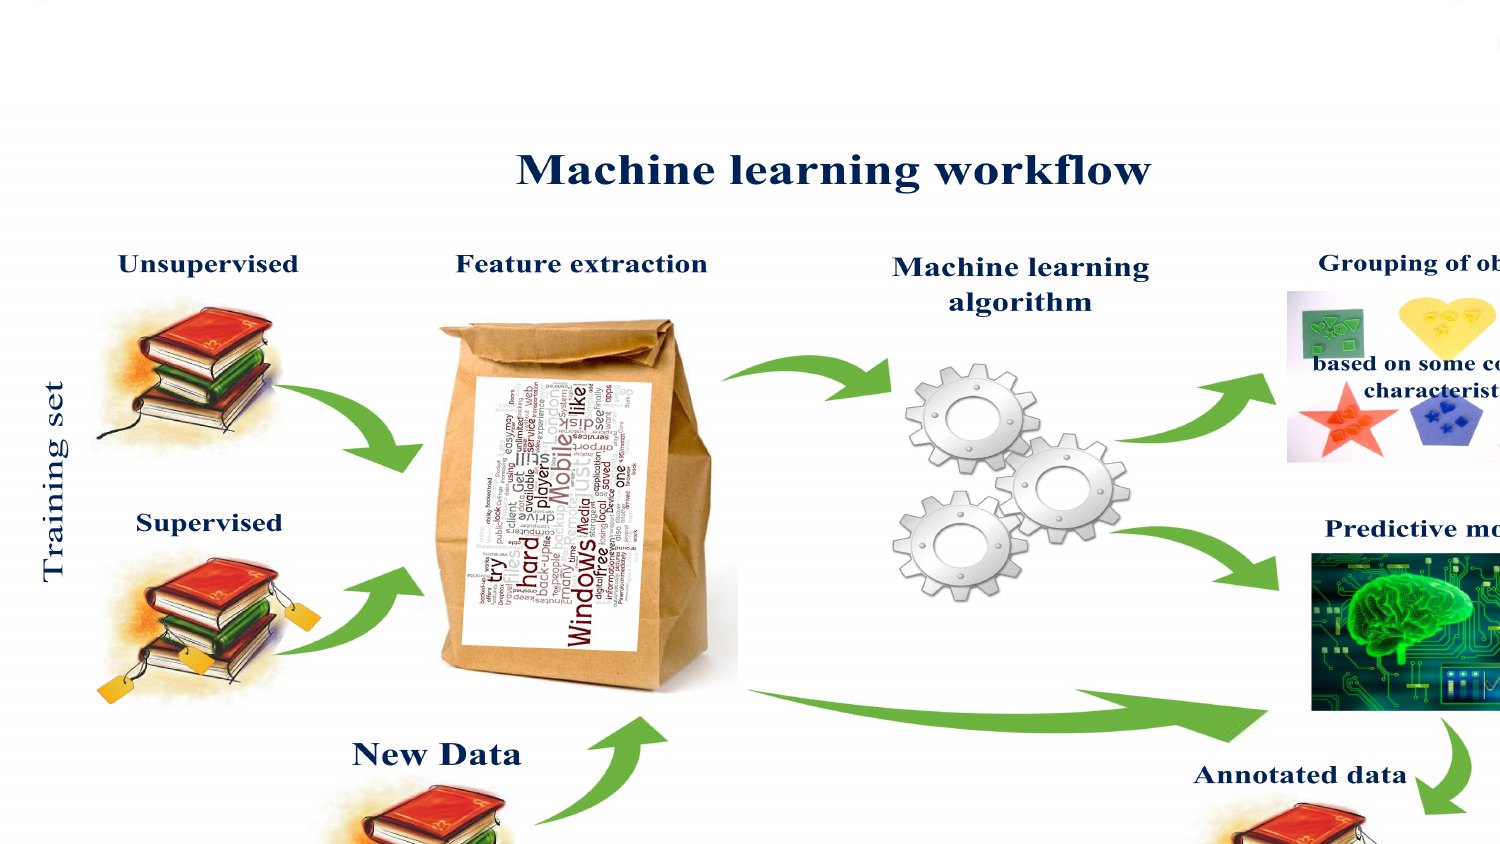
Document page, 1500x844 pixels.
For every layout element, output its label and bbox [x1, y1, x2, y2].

picture [0, 102, 1500, 844]
